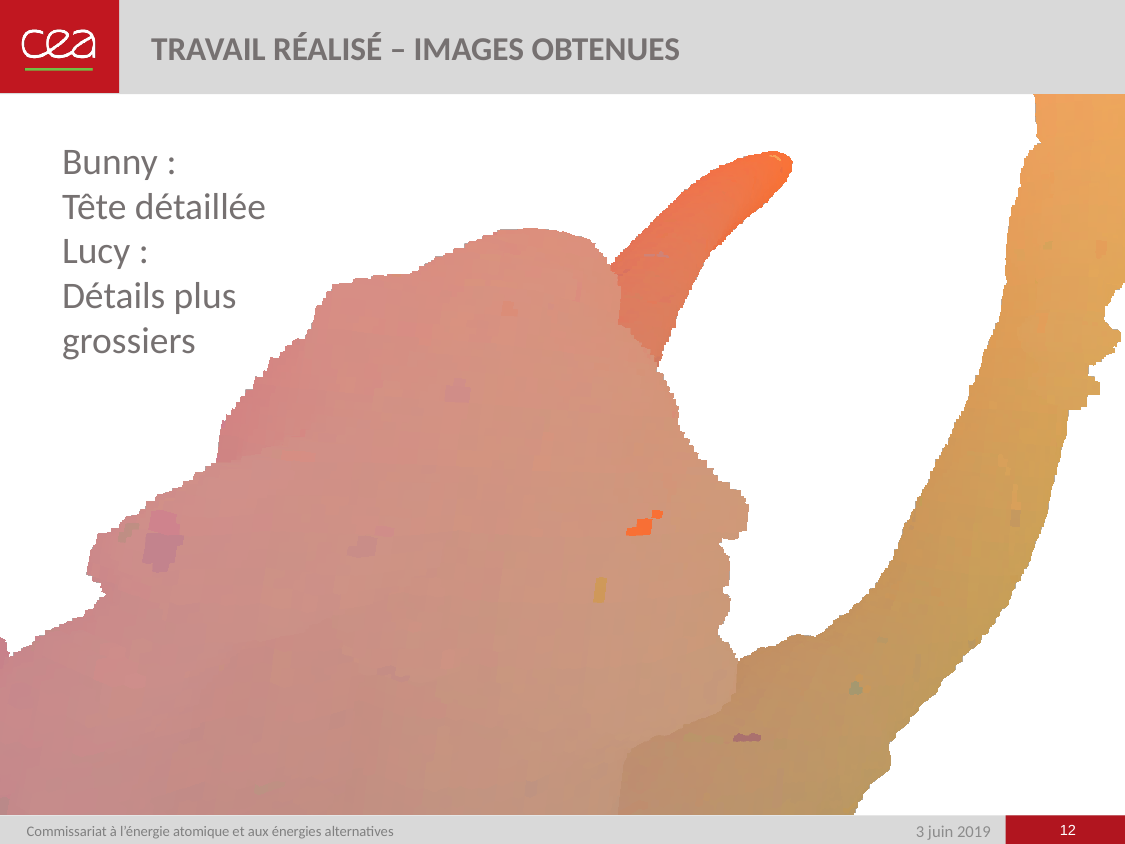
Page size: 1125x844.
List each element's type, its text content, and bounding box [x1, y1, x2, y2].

picture [0, 94, 1125, 815]
text_box <numéro> [1029, 822, 1107, 839]
text_box Travail réalisé – images obtenues [136, 24, 1125, 71]
picture [20, 27, 96, 71]
